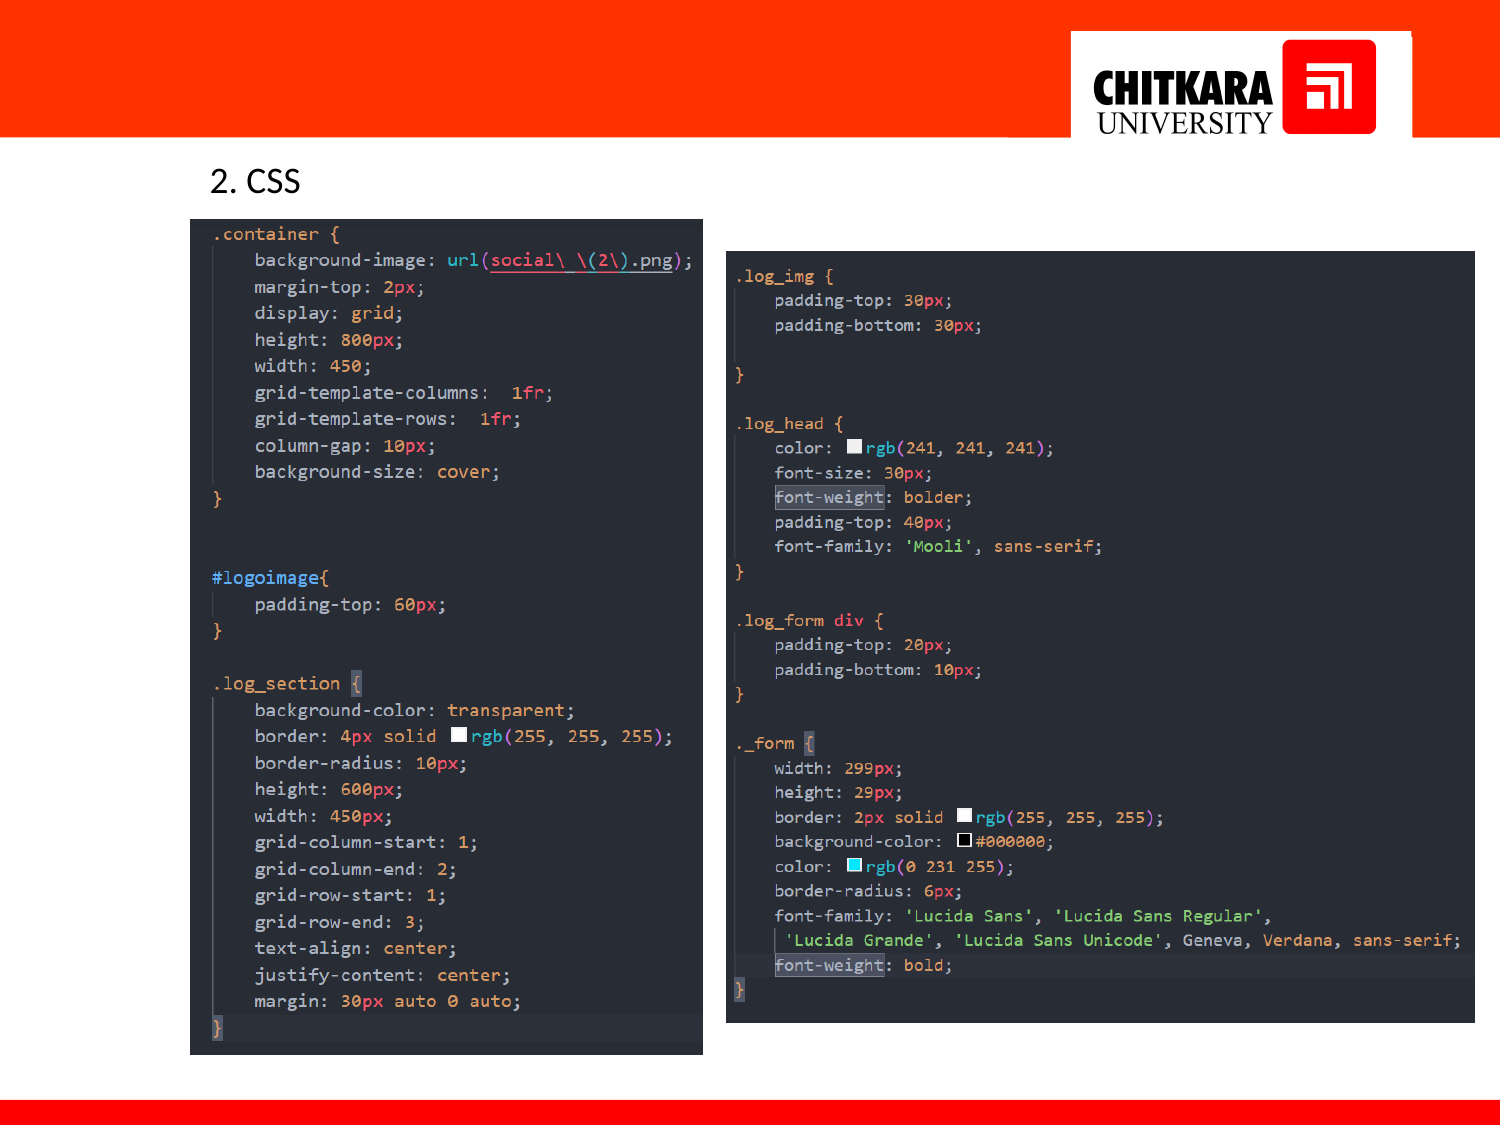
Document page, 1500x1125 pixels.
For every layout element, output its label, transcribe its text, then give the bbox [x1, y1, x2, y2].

picture [189, 219, 703, 1055]
picture [1074, 37, 1391, 138]
text_box 2. CSS [194, 148, 514, 209]
picture [726, 251, 1475, 1023]
